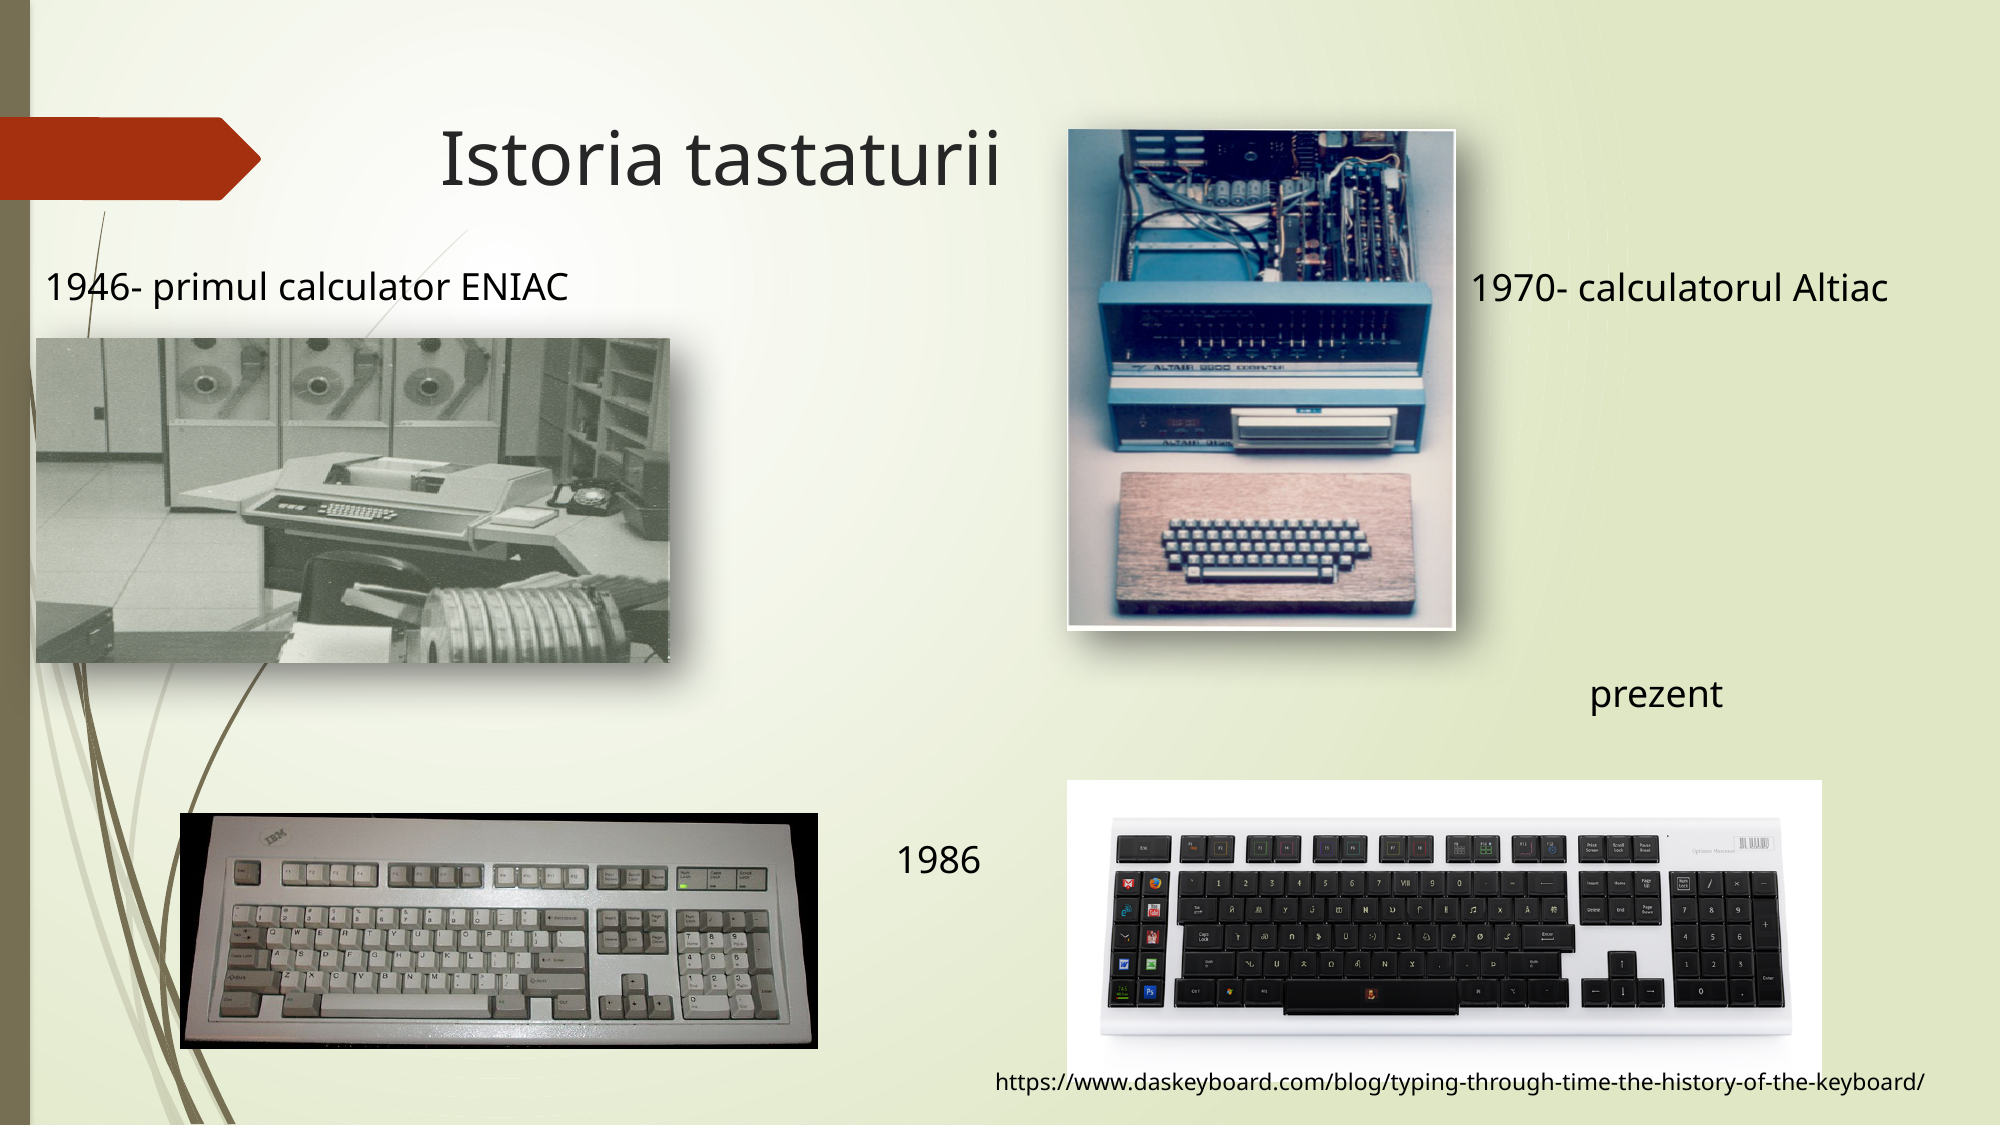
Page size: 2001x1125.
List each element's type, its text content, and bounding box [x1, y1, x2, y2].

picture [1066, 129, 1456, 632]
text_box https://www.daskeyboard.com/blog/typing-through-time-the-history-of-the-keyboard/ [980, 1059, 1981, 1103]
text_box 1986 [880, 829, 1061, 889]
title Istoria tastaturii [425, 102, 1888, 313]
picture [1066, 780, 1823, 1082]
picture [179, 813, 818, 1050]
text_box prezent [1574, 662, 1852, 723]
text_box 1970- calculatorul Altiac [1459, 256, 1971, 317]
text_box 1946- primul calculator ENIAC [29, 255, 670, 316]
picture [35, 338, 671, 663]
